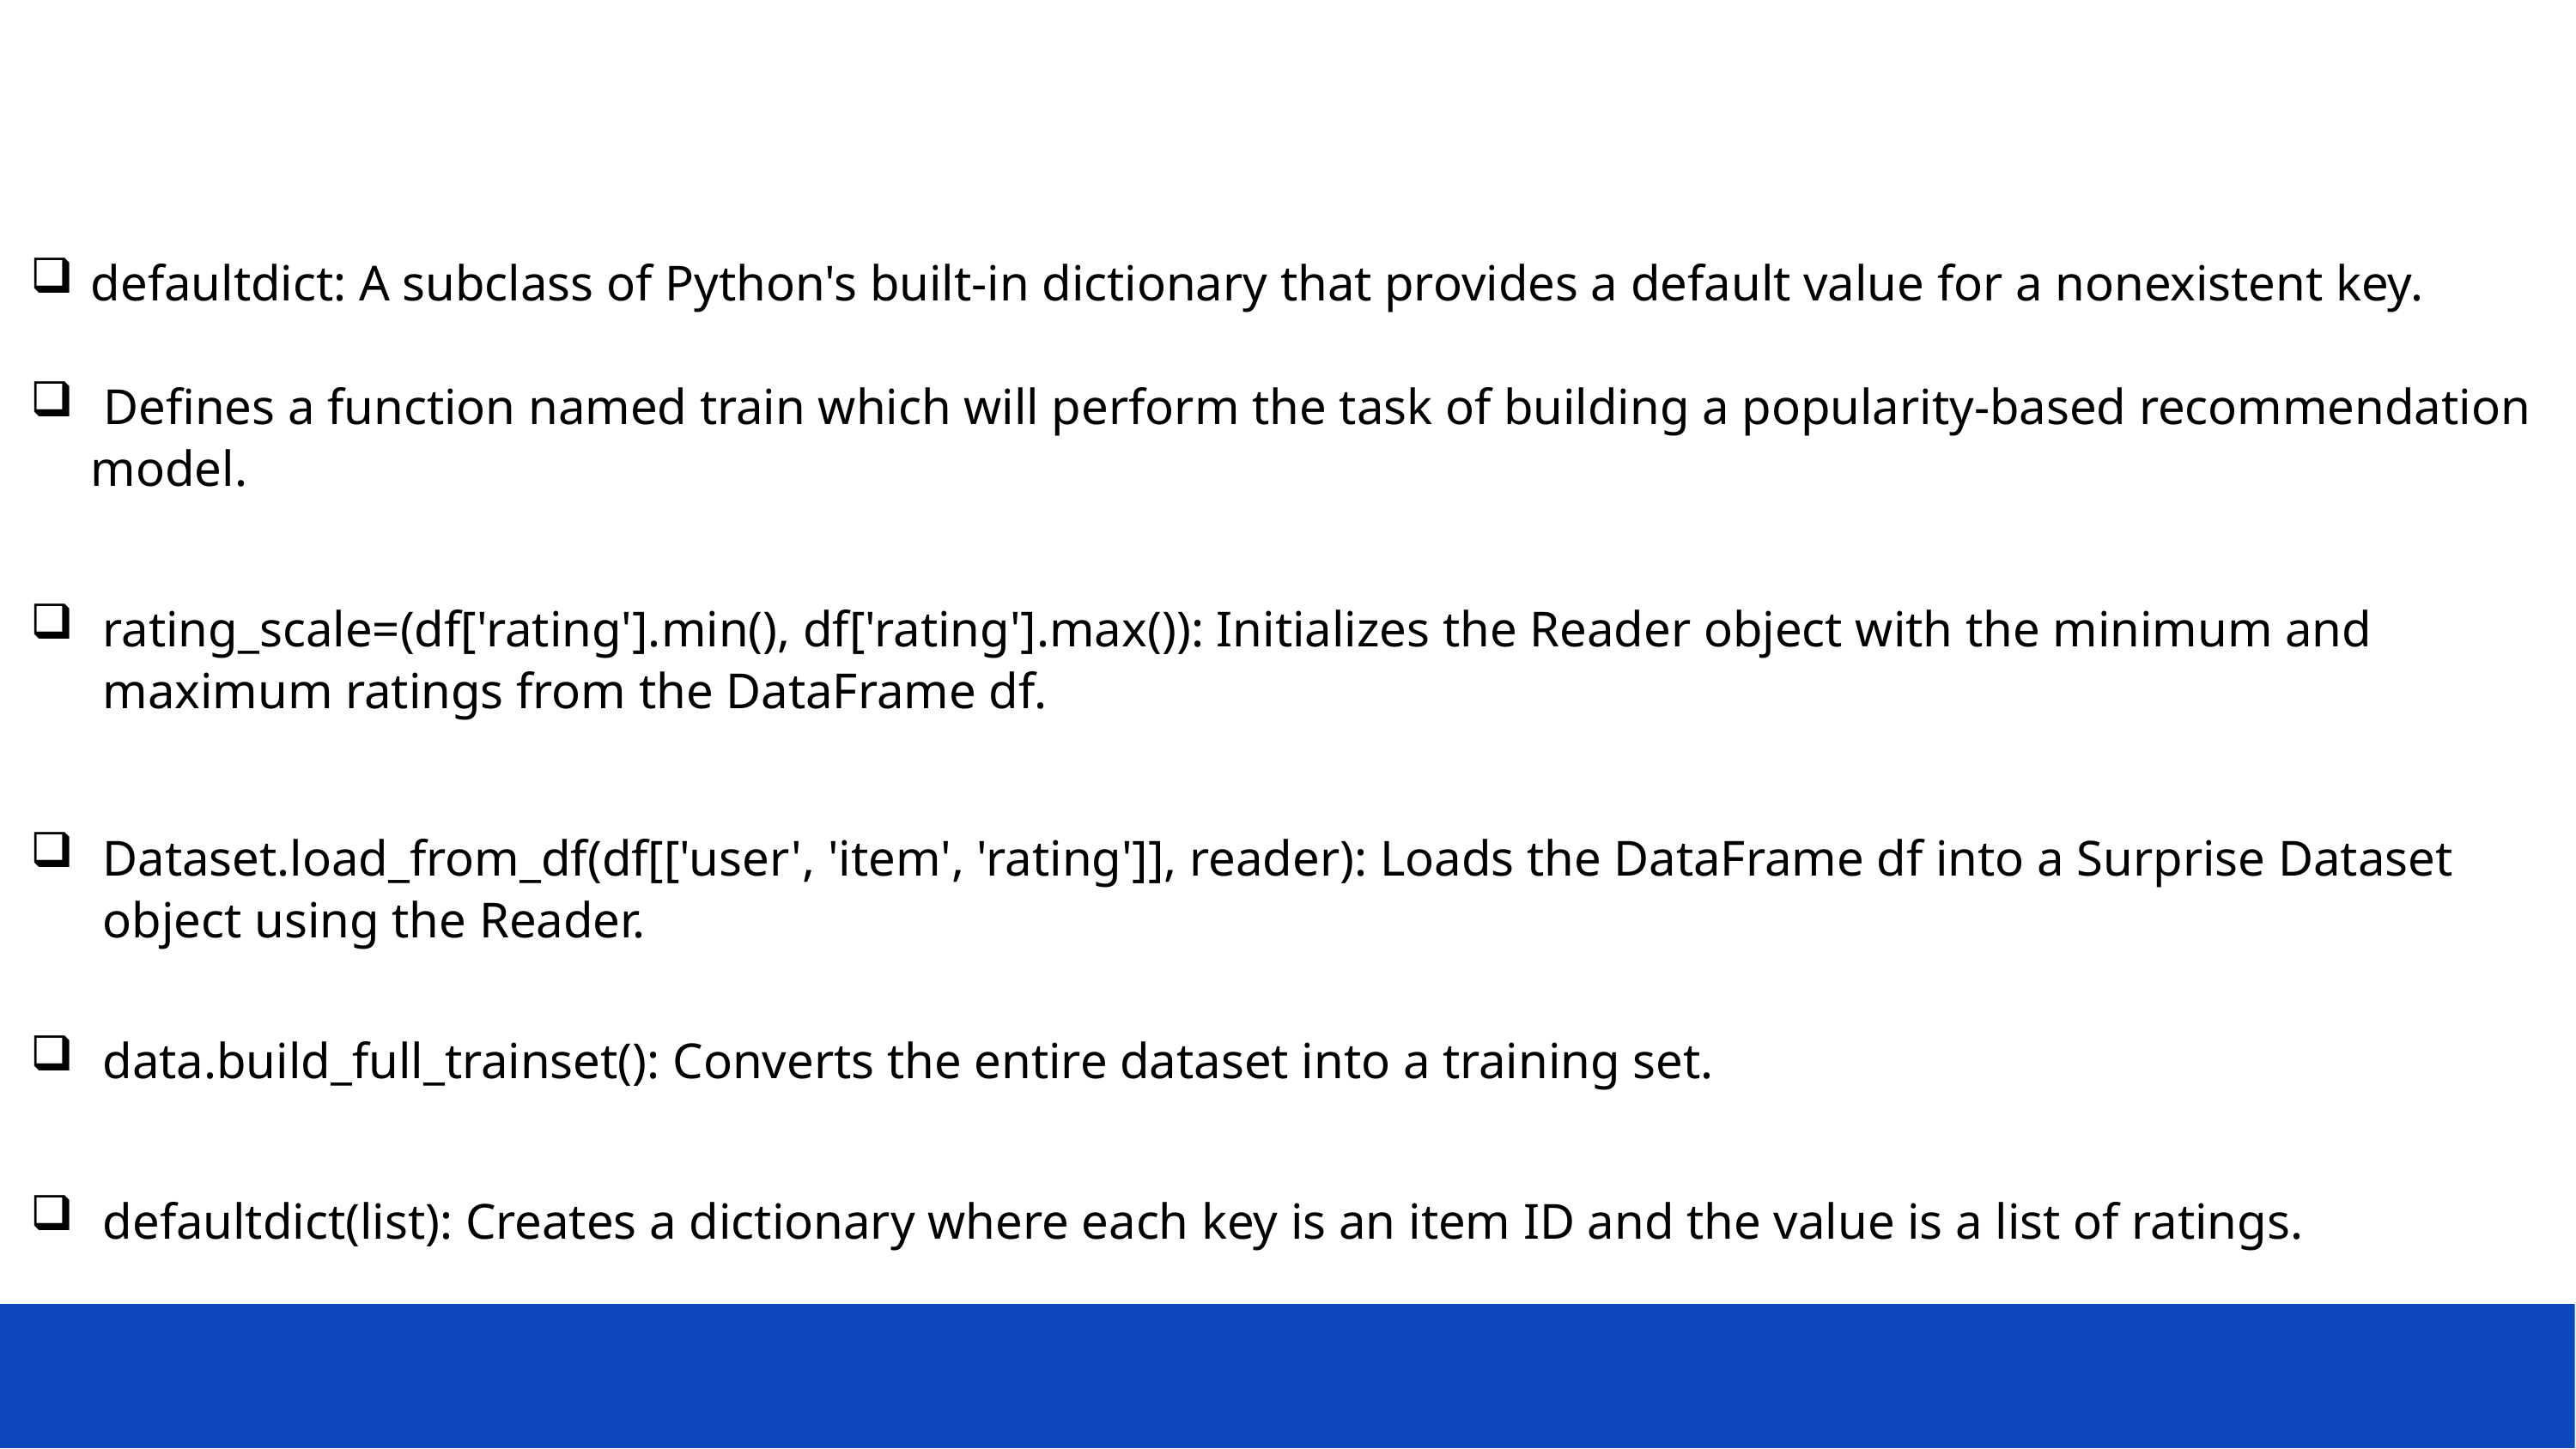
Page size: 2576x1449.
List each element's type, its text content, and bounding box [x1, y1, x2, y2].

text_box defaultdict: A subclass of Python's built-in dictionary that provides a default value for a nonexistent key. Defines a function named train which will perform the task of building a popularity-based recommendation model. rating_scale=(df['rating'].min(), df['rating'].max()): Initializes the Reader object with the minimum and maximum ratings from the DataFrame df. Dataset.load_from_df(df[['user', 'item', 'rating']], reader): Loads the DataFrame df into a Surprise Dataset object using the Reader. data.build_full_trainset(): Converts the entire dataset into a training set. defaultdict(list): Creates a dictionary where each key is an item ID and the value is a list of ratings. [17, 241, 2576, 1255]
